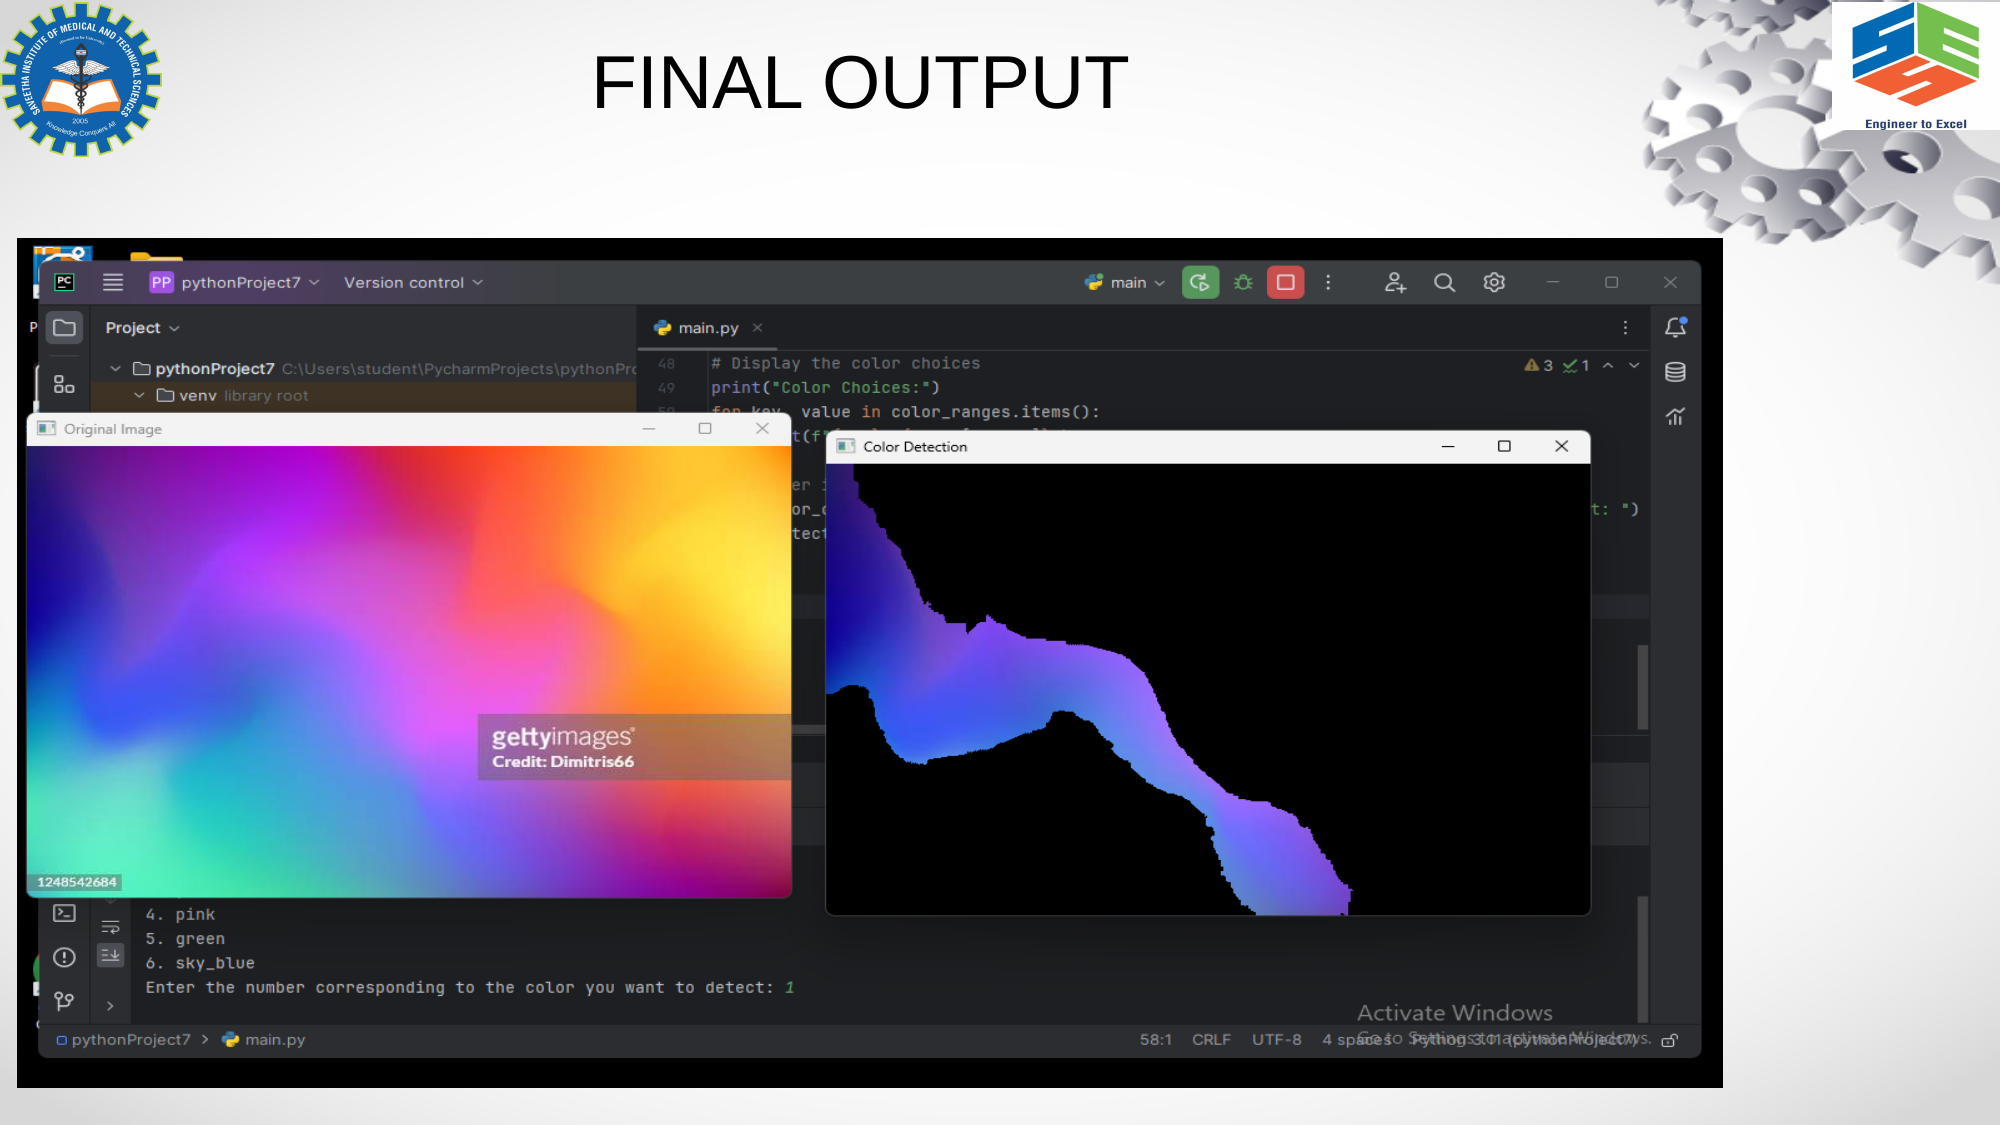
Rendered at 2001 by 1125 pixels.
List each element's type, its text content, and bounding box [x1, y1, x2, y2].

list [16, 238, 1723, 1088]
title FINAL OUTPUT [162, 30, 1832, 127]
picture [0, 0, 2000, 1125]
